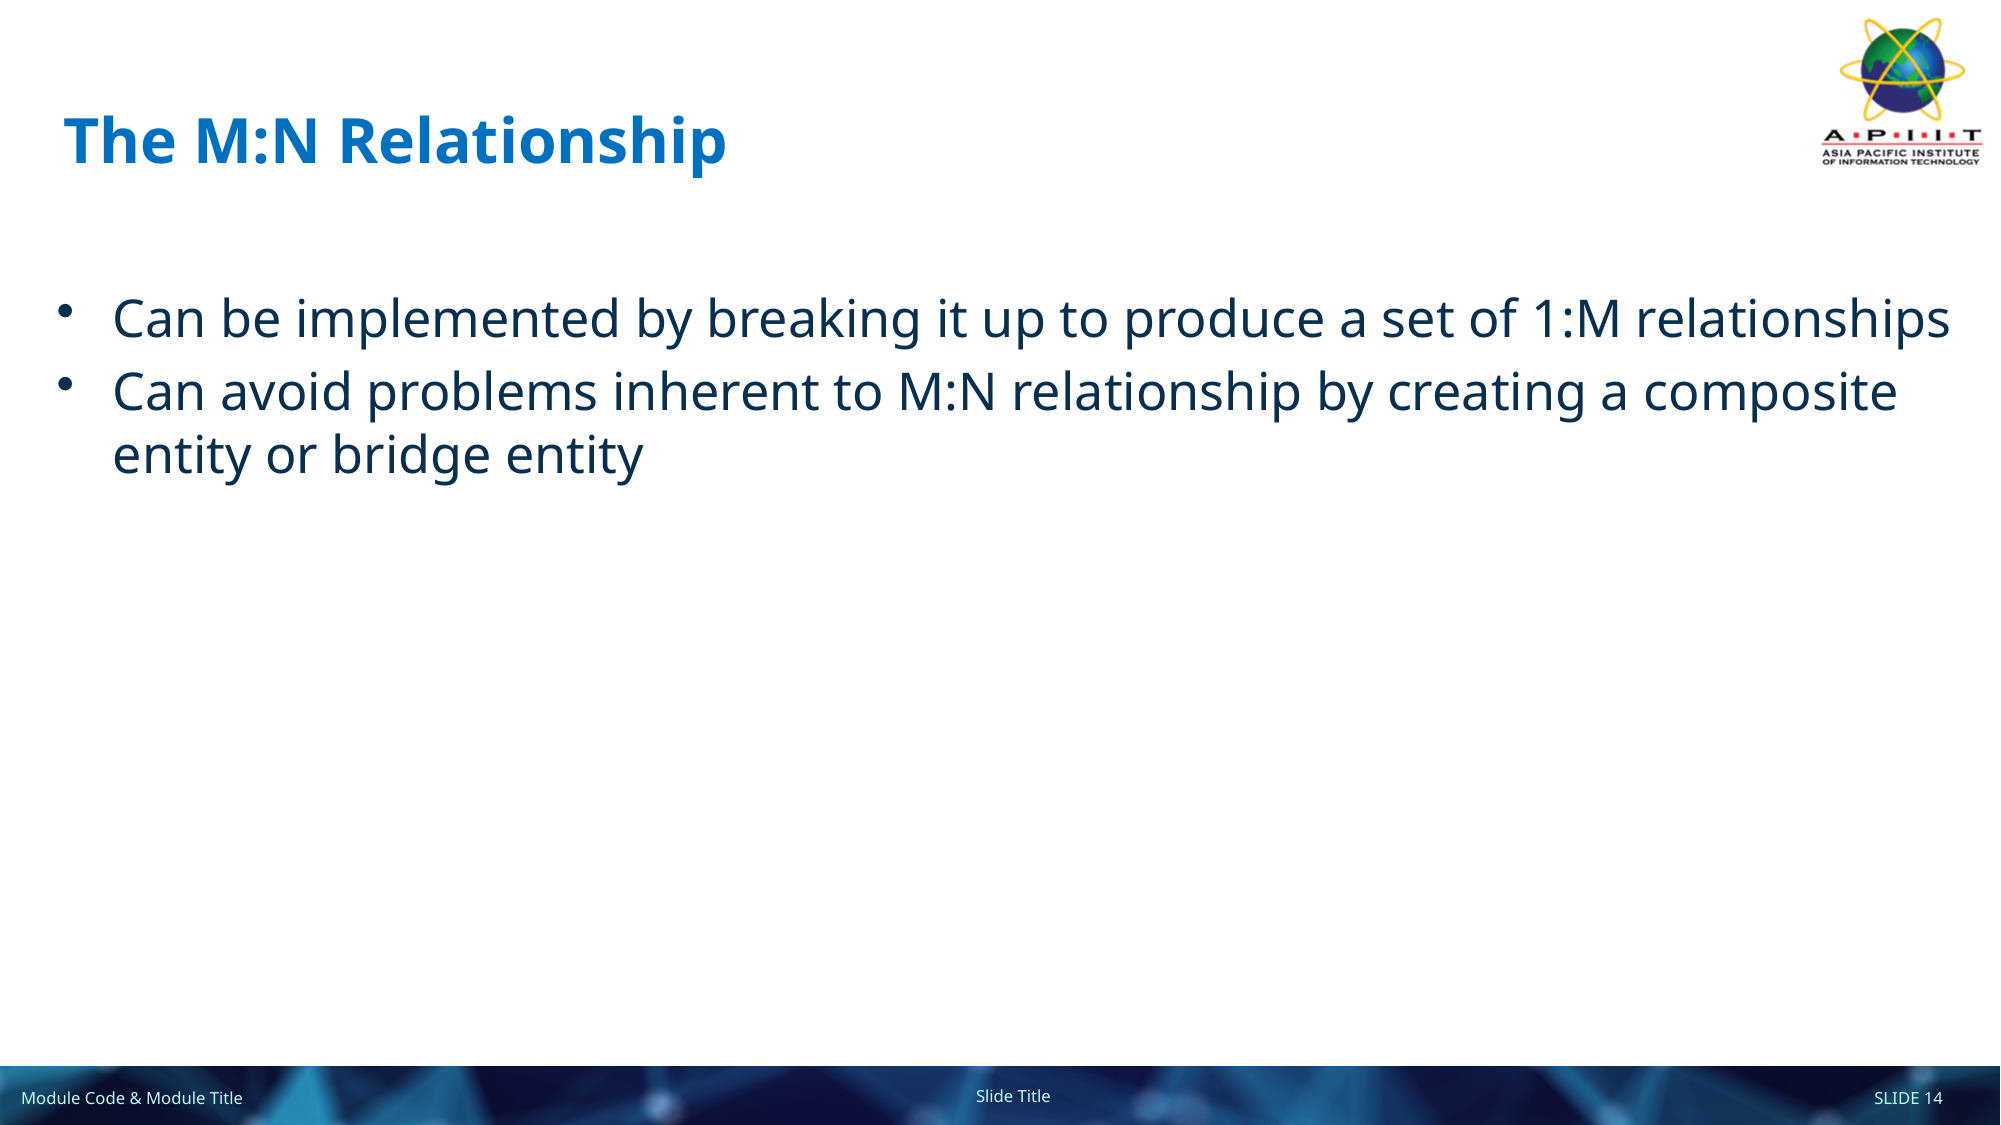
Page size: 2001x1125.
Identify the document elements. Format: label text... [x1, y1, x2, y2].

list Can be implemented by breaking it up to produce a set of 1:M relationships Can avoid problems inherent to M:N relationship by creating a composite entity or bridge entity [41, 278, 1969, 1021]
picture [1803, 0, 2000, 182]
picture [0, 1066, 2000, 1125]
title The M:N Relationship [48, 45, 1764, 233]
